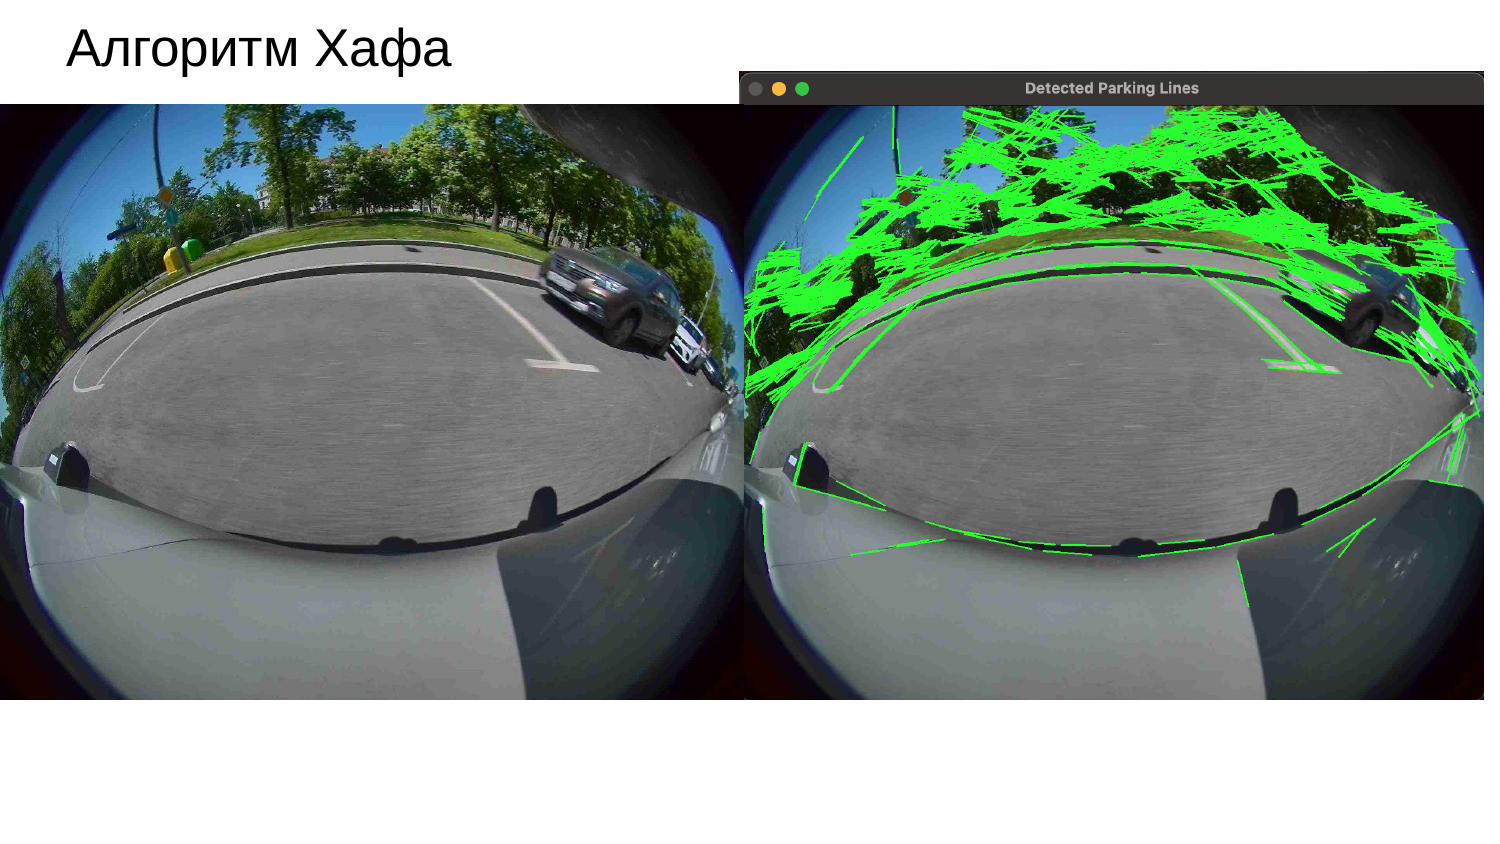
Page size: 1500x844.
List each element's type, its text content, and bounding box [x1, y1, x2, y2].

picture [0, 70, 1484, 700]
title Алгоритм Хафа [51, 0, 1449, 92]
